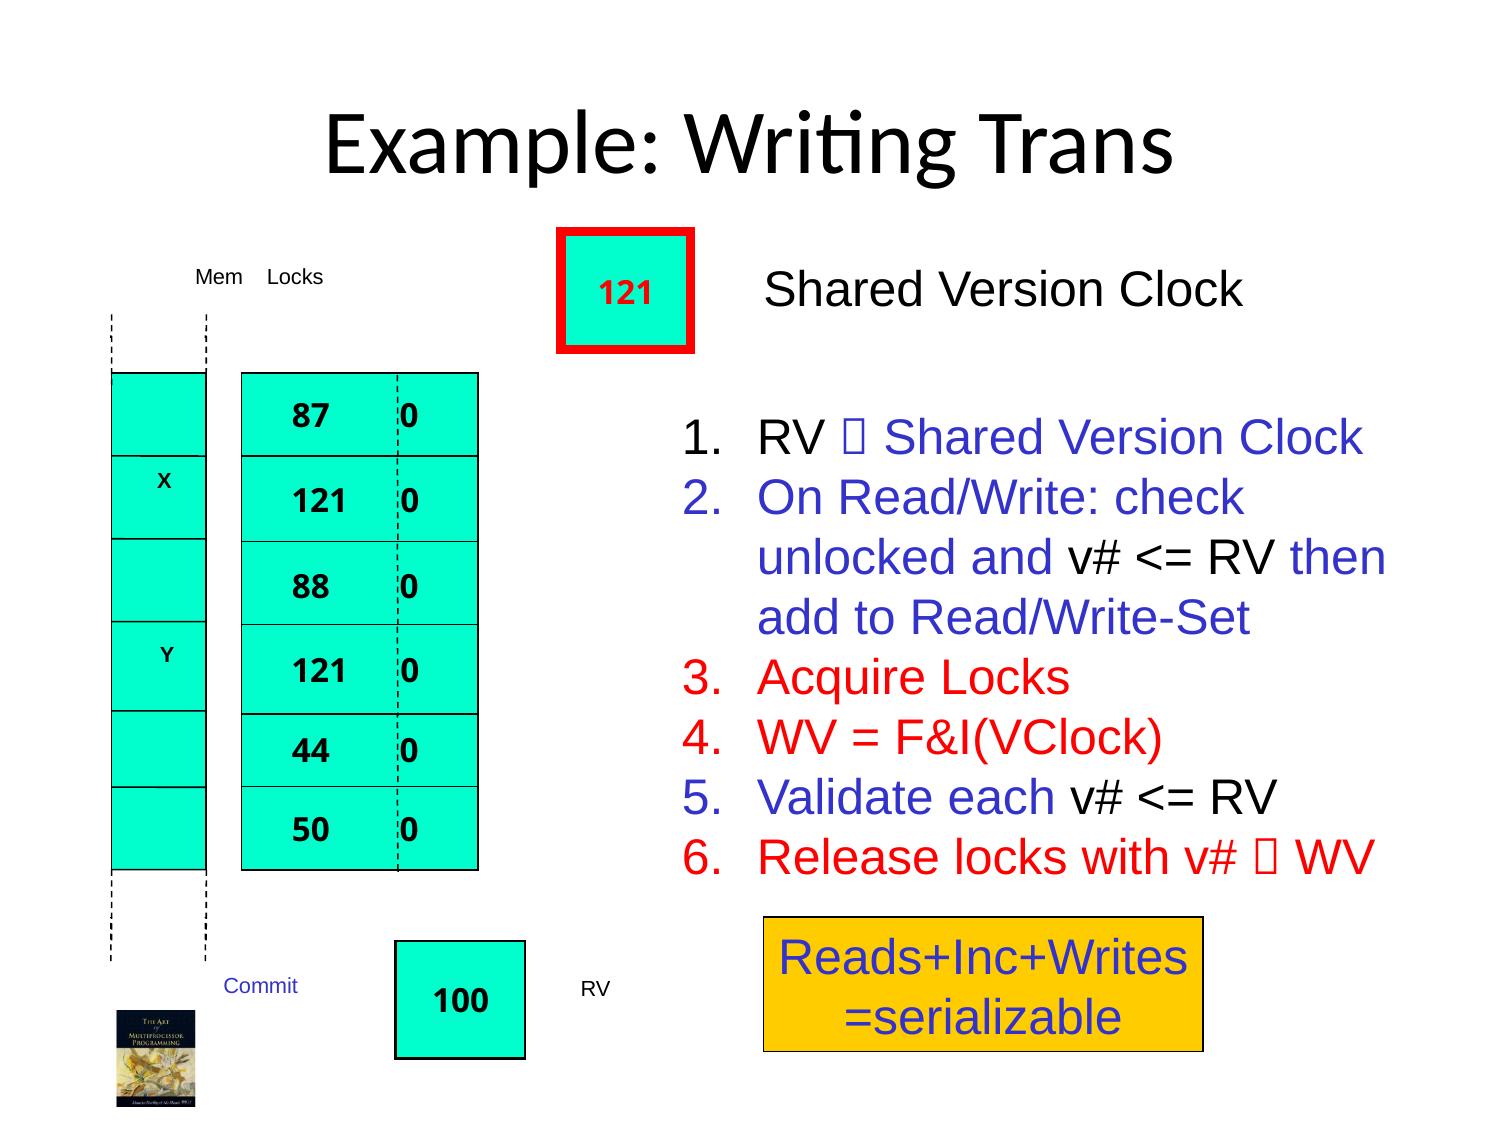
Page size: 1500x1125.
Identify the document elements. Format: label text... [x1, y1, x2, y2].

text_box 121 [560, 231, 691, 350]
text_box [395, 940, 628, 1059]
text_box Reads+Inc+Writes =serializable [763, 916, 1204, 1052]
title Example: Writing Trans [52, 42, 1448, 231]
text_box RV  Shared Version Clock On Read/Write: check unlocked and v# <= RV then add to Read/Write-Set Acquire Locks WV = F&I(VClock) Validate each v# <= RV Release locks with v#  WV [667, 397, 1471, 892]
text_box Shared Version Clock [748, 249, 1259, 324]
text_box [76, 314, 562, 941]
text_box Commit [208, 964, 313, 1005]
text_box Mem Locks [180, 255, 339, 297]
picture [107, 1010, 204, 1107]
